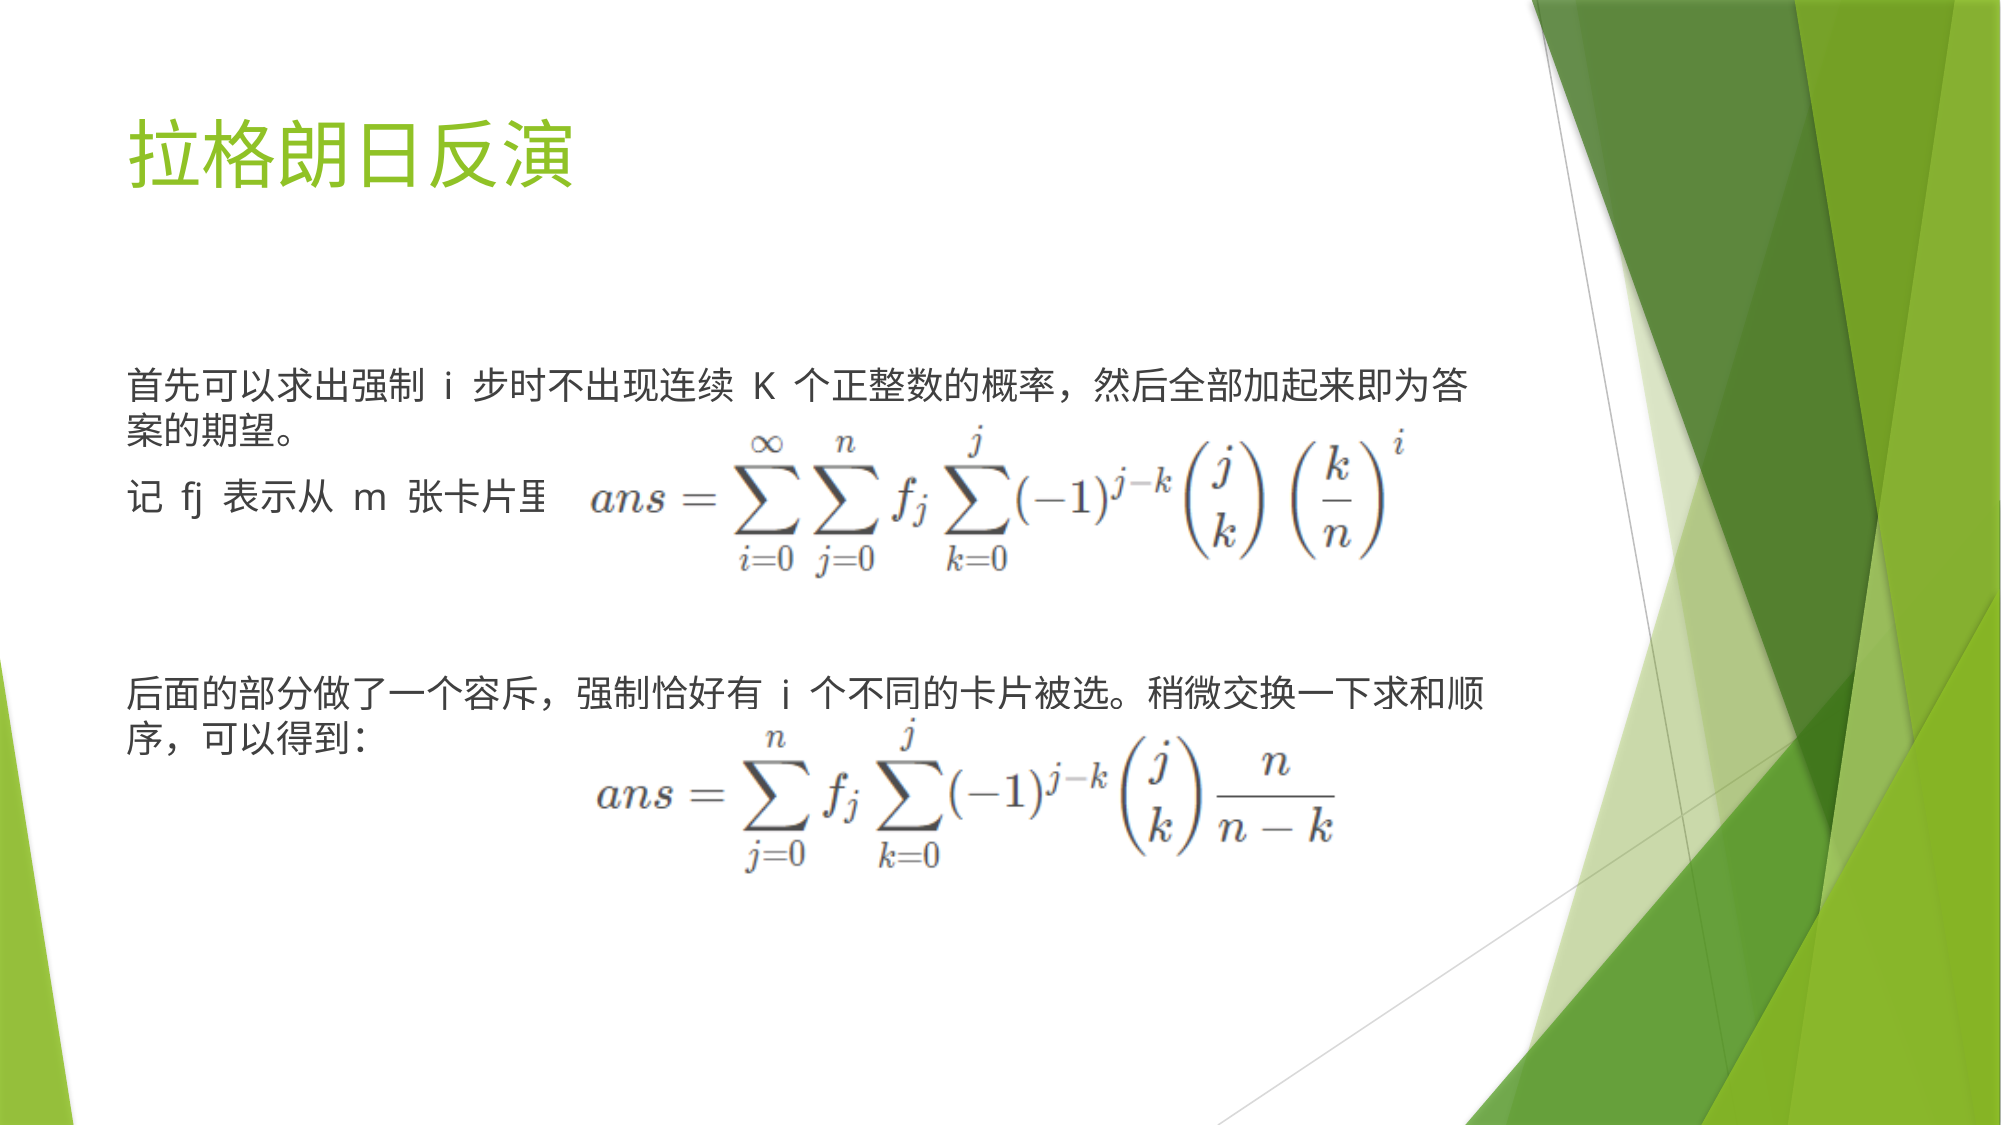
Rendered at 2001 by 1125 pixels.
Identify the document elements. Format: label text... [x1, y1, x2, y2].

list 首先可以求出强制 i 步时不出现连续 K 个正整数的概率，然后全部加起来即为答案的期望。 记 fj 表示从 m 张卡片里选 j 个，没有出现 K 个连续数字的方案数。 后面的部分做了一个容斥，强制恰好有 j 个不同的卡片被选。稍微交换一下求和顺序，可以得到： [111, 354, 1522, 992]
title 拉格朗日反演 [111, 99, 1522, 317]
picture [543, 419, 1467, 593]
picture [562, 709, 1407, 895]
